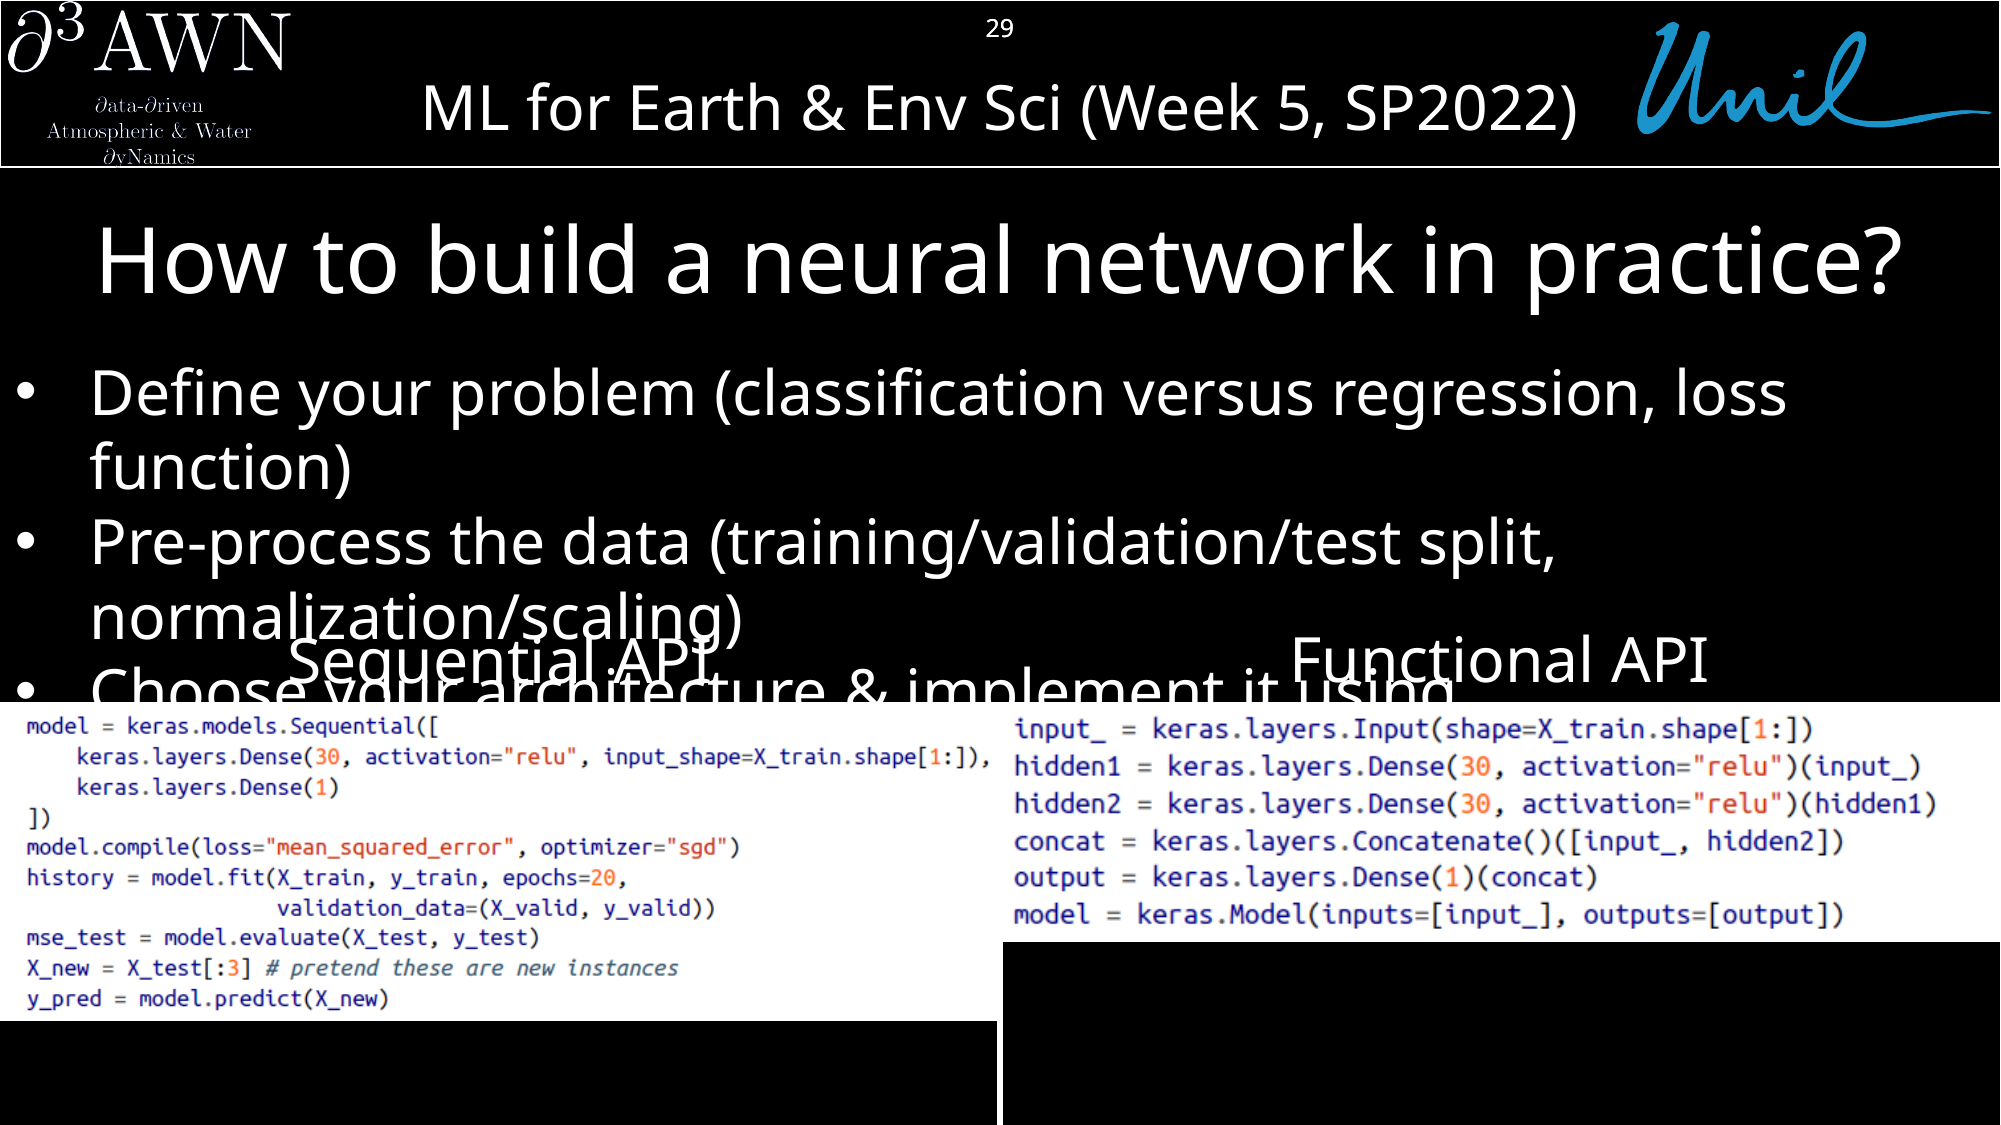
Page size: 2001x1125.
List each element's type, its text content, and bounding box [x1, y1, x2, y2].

text_box Define your problem (classification versus regression, loss function) Pre-process the data (training/validation/test split, normalization/scaling) Choose your architecture & implement it using sequential/functional API [0, 345, 2000, 613]
text_box Sequential API [0, 613, 999, 704]
slide_number 29 [774, 0, 1225, 60]
title How to build a neural network in practice? [0, 171, 2000, 345]
picture [1609, 22, 2000, 145]
text_box Functional API [1001, 612, 2000, 703]
picture [0, 0, 298, 168]
picture [0, 706, 2000, 1021]
